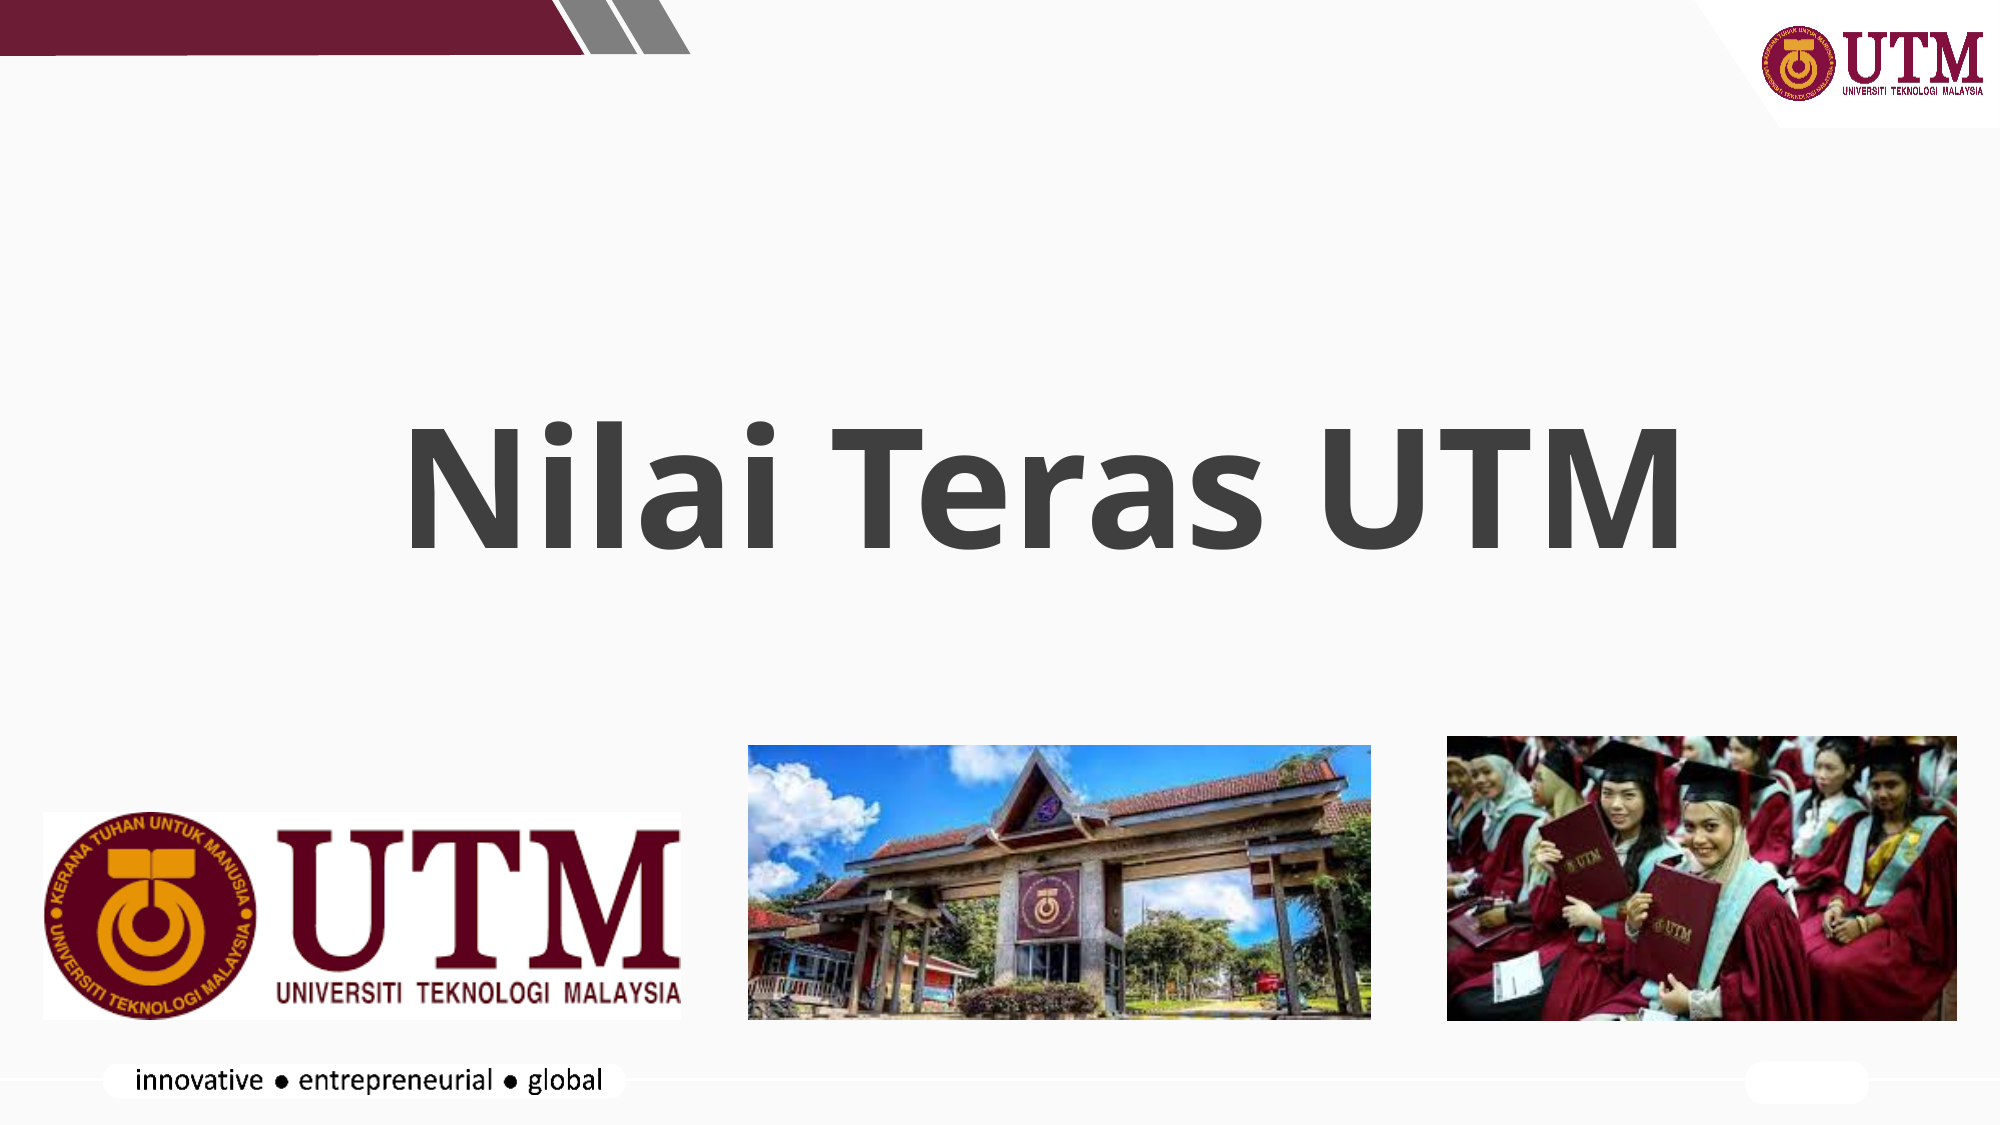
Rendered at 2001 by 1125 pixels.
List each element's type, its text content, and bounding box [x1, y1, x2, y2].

picture [1762, 26, 1983, 101]
picture [748, 745, 1371, 1021]
title Nilai Teras UTM [182, 385, 1908, 604]
picture [1447, 735, 1957, 1021]
picture [43, 811, 681, 1021]
picture [137, 1068, 601, 1095]
